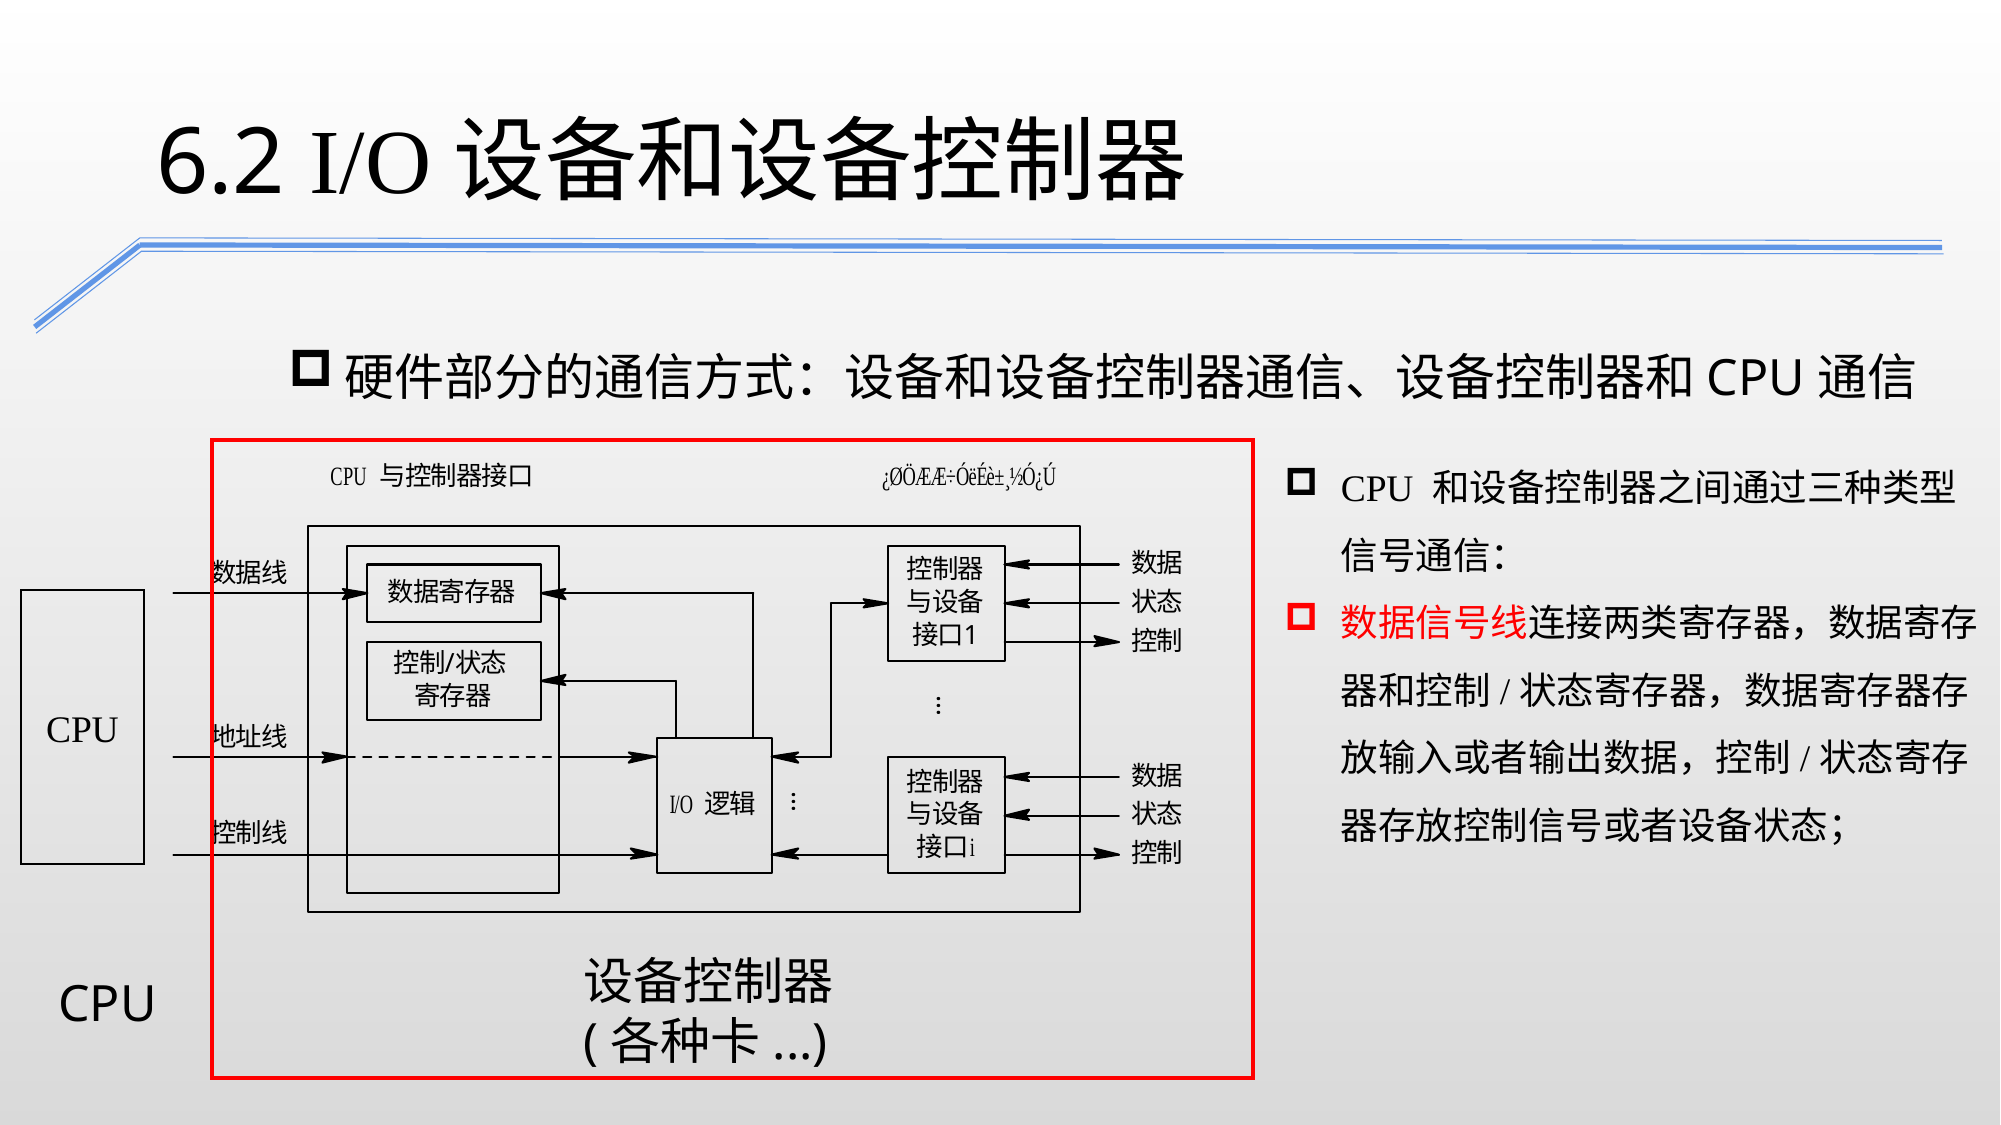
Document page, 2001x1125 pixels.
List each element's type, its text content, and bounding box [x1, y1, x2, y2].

text_box [211, 439, 1254, 1079]
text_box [34, 237, 1942, 244]
text_box CPU 和设备控制器之间通过三种类型信号通信： 数据信号线连接两类寄存器，数据寄存器和控制/状态寄存器，数据寄存器存放输入或者输出数据，控制/状态寄存器存放控制信号或者设备状态； [1269, 434, 2000, 922]
text_box CPU [20, 589, 145, 865]
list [154, 439, 1205, 920]
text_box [34, 244, 1942, 327]
text_box CPU [43, 964, 211, 1039]
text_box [36, 251, 1944, 334]
text_box 硬件部分的通信方式：设备和设备控制器通信、设备控制器和CPU通信 [273, 307, 1992, 710]
text_box 6.2 I/O设备和设备控制器 [141, 94, 1570, 219]
